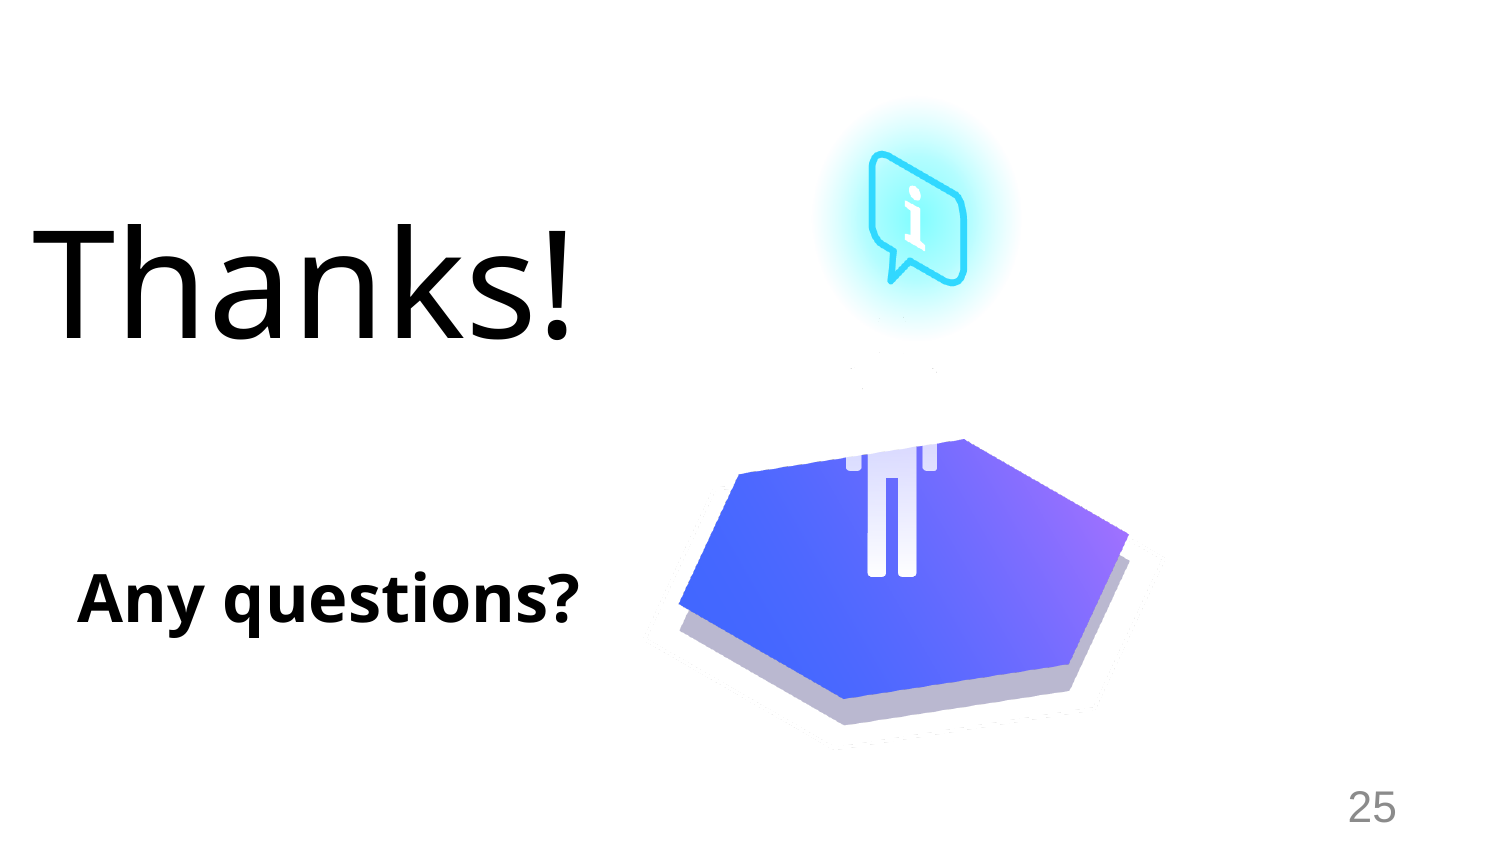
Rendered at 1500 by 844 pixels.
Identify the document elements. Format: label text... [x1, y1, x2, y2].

subtitle Any questions? [0, 565, 643, 633]
title Thanks! [32, 218, 626, 372]
picture [643, 95, 1165, 750]
slide_number 25 [1059, 782, 1397, 827]
